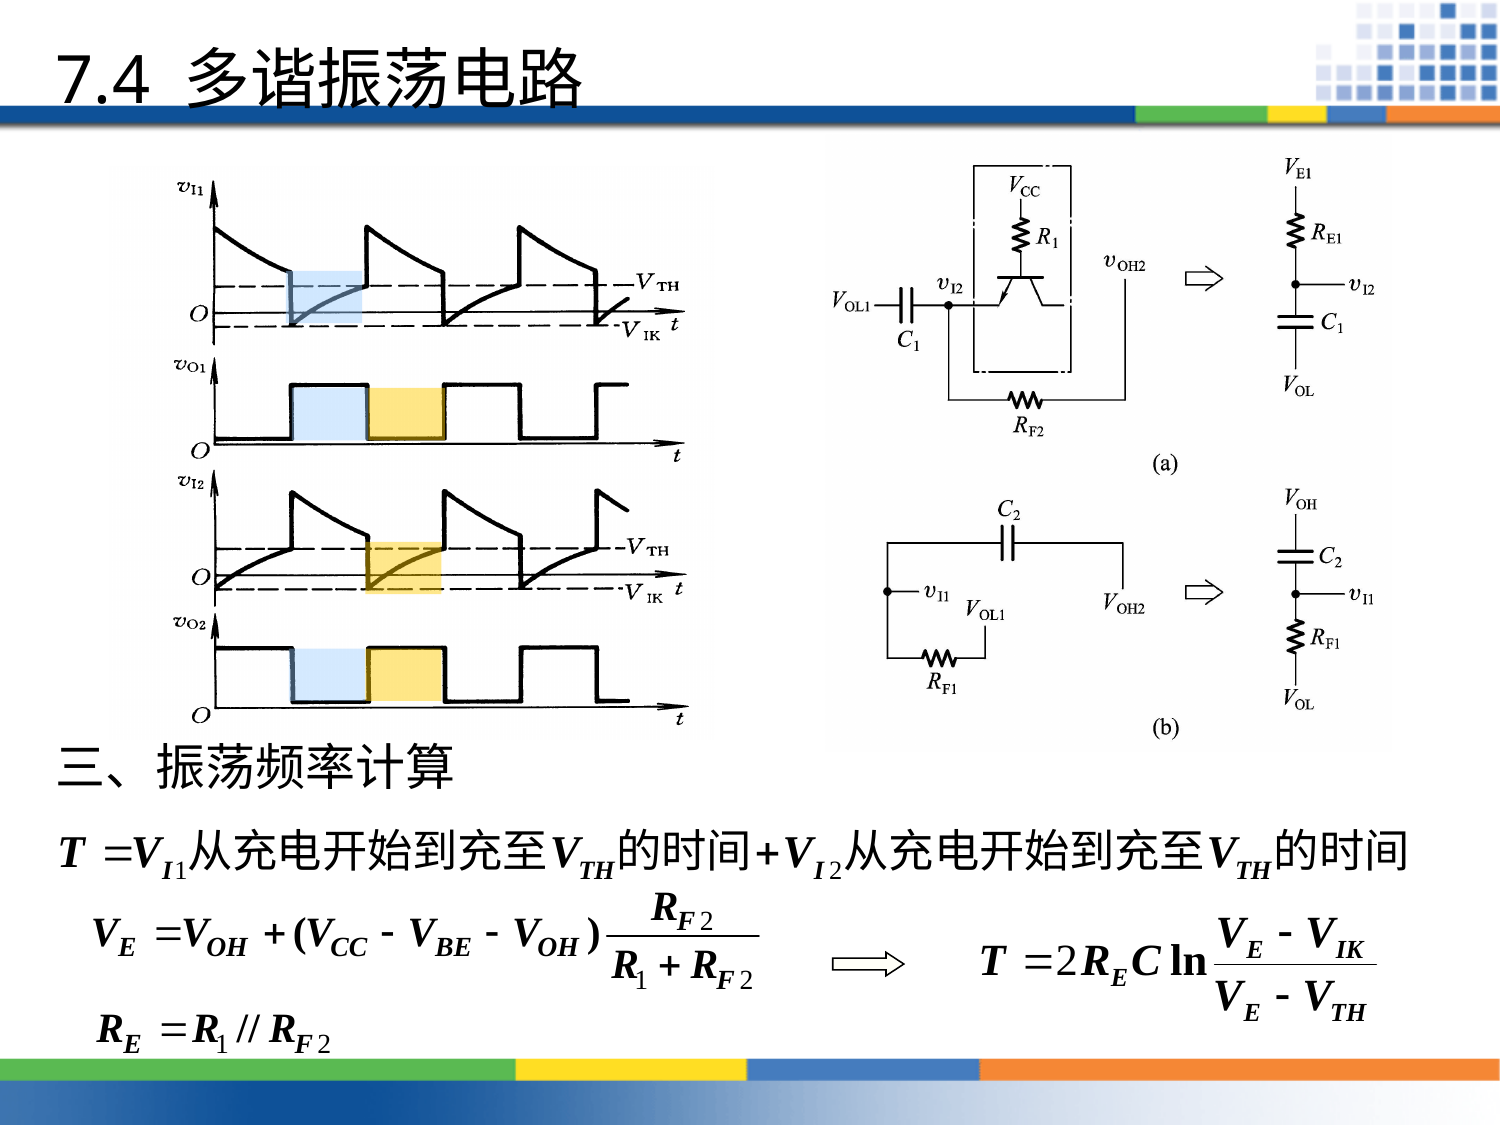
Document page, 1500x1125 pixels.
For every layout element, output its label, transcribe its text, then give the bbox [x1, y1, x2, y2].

text_box [832, 952, 904, 976]
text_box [108, 166, 715, 741]
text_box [52, 822, 1410, 887]
picture [0, 0, 1500, 1125]
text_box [974, 904, 1387, 1032]
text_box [88, 879, 768, 1061]
list 7.4 多谐振荡电路 [40, 29, 1377, 114]
text_box 三、振荡频率计算 [41, 727, 1376, 823]
